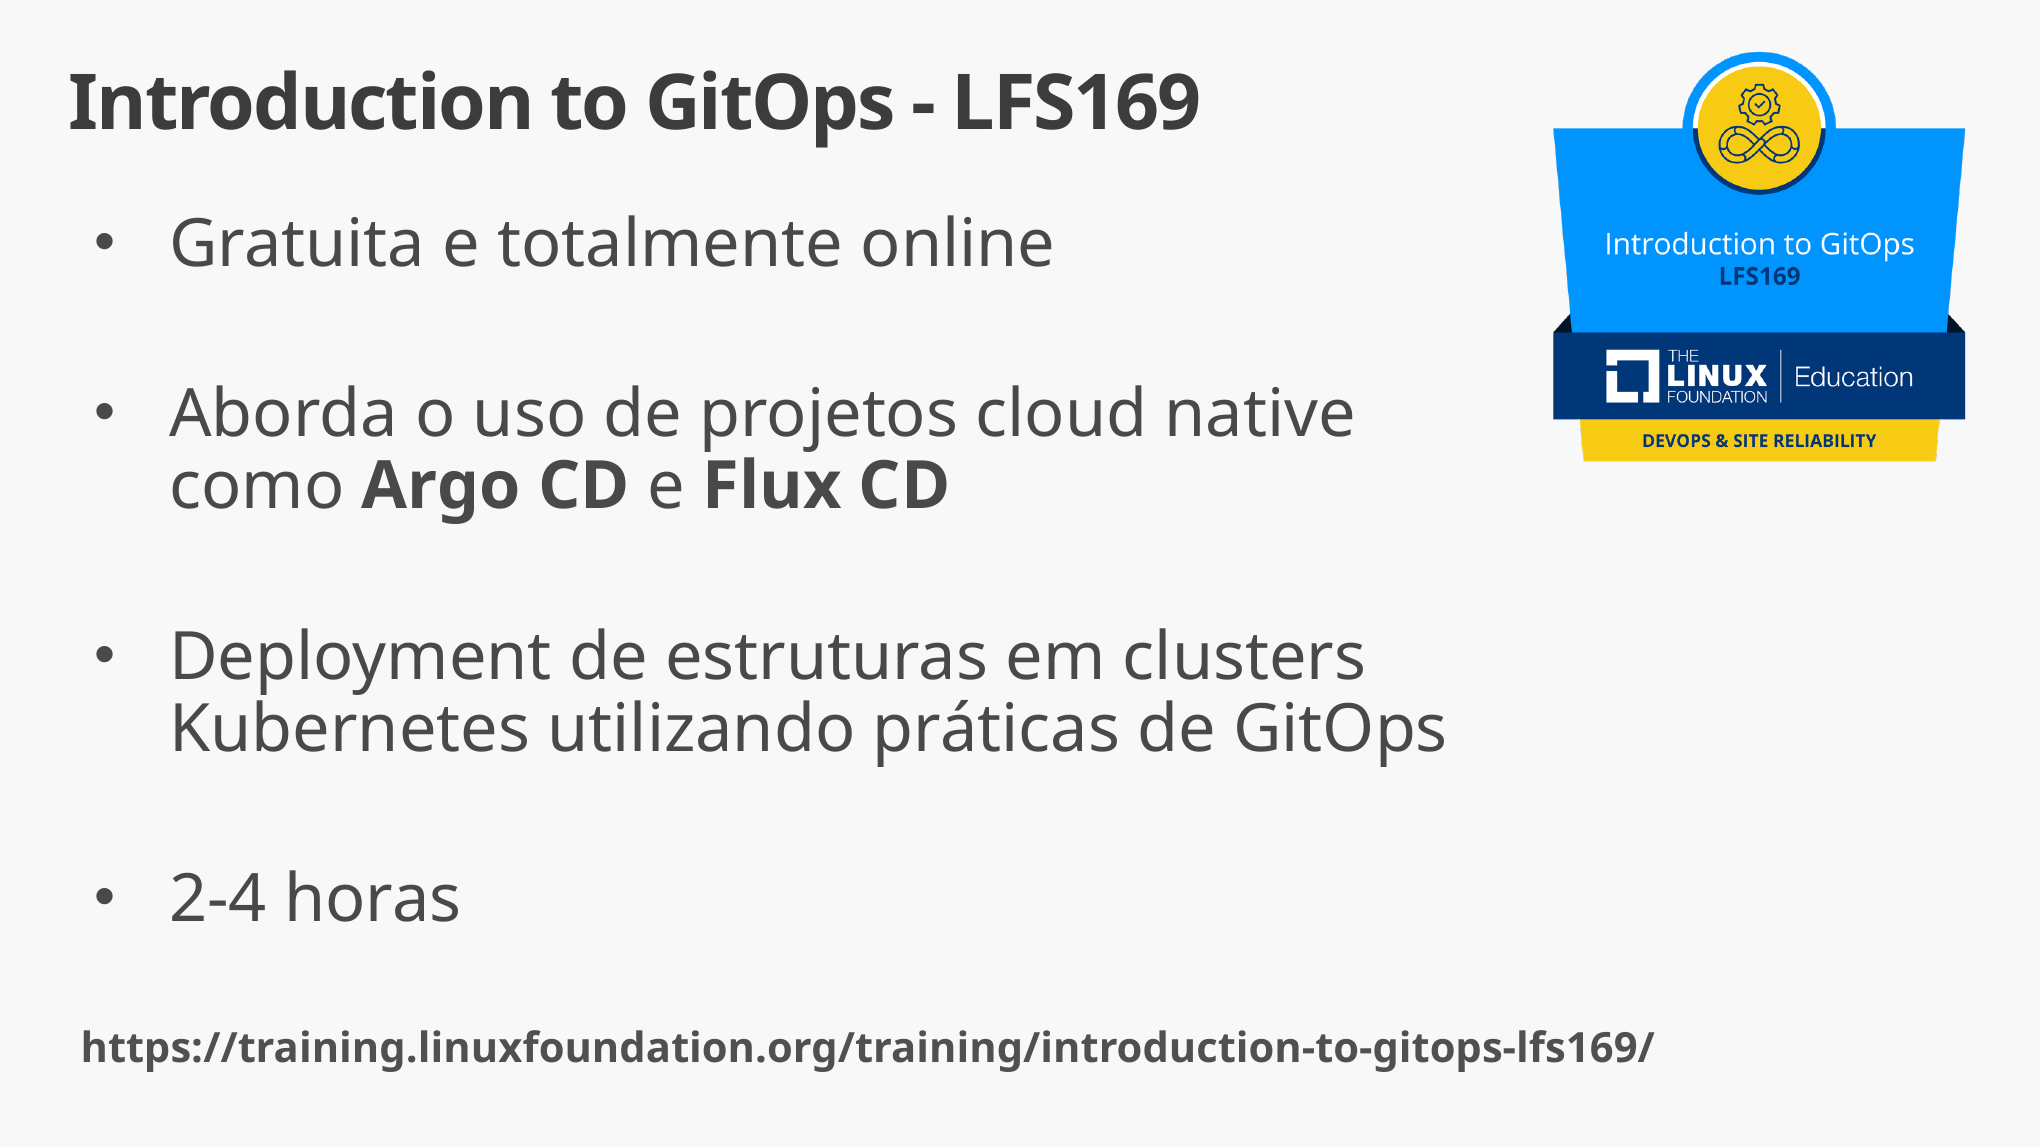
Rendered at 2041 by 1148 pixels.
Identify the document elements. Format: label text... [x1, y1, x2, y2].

title Introduction to GitOps - LFS169 [45, 48, 1683, 199]
list Gratuita e totalmente online Aborda o uso de projetos cloud native como Argo CD e Flux CD Deployment de estruturas em clusters Kubernetes utilizando práticas de GitOps 2-4 horas [70, 193, 1571, 976]
picture [1551, 49, 1966, 464]
text_box https://training.linuxfoundation.org/training/introduction-to-gitops-lfs169/ [65, 1013, 1994, 1078]
